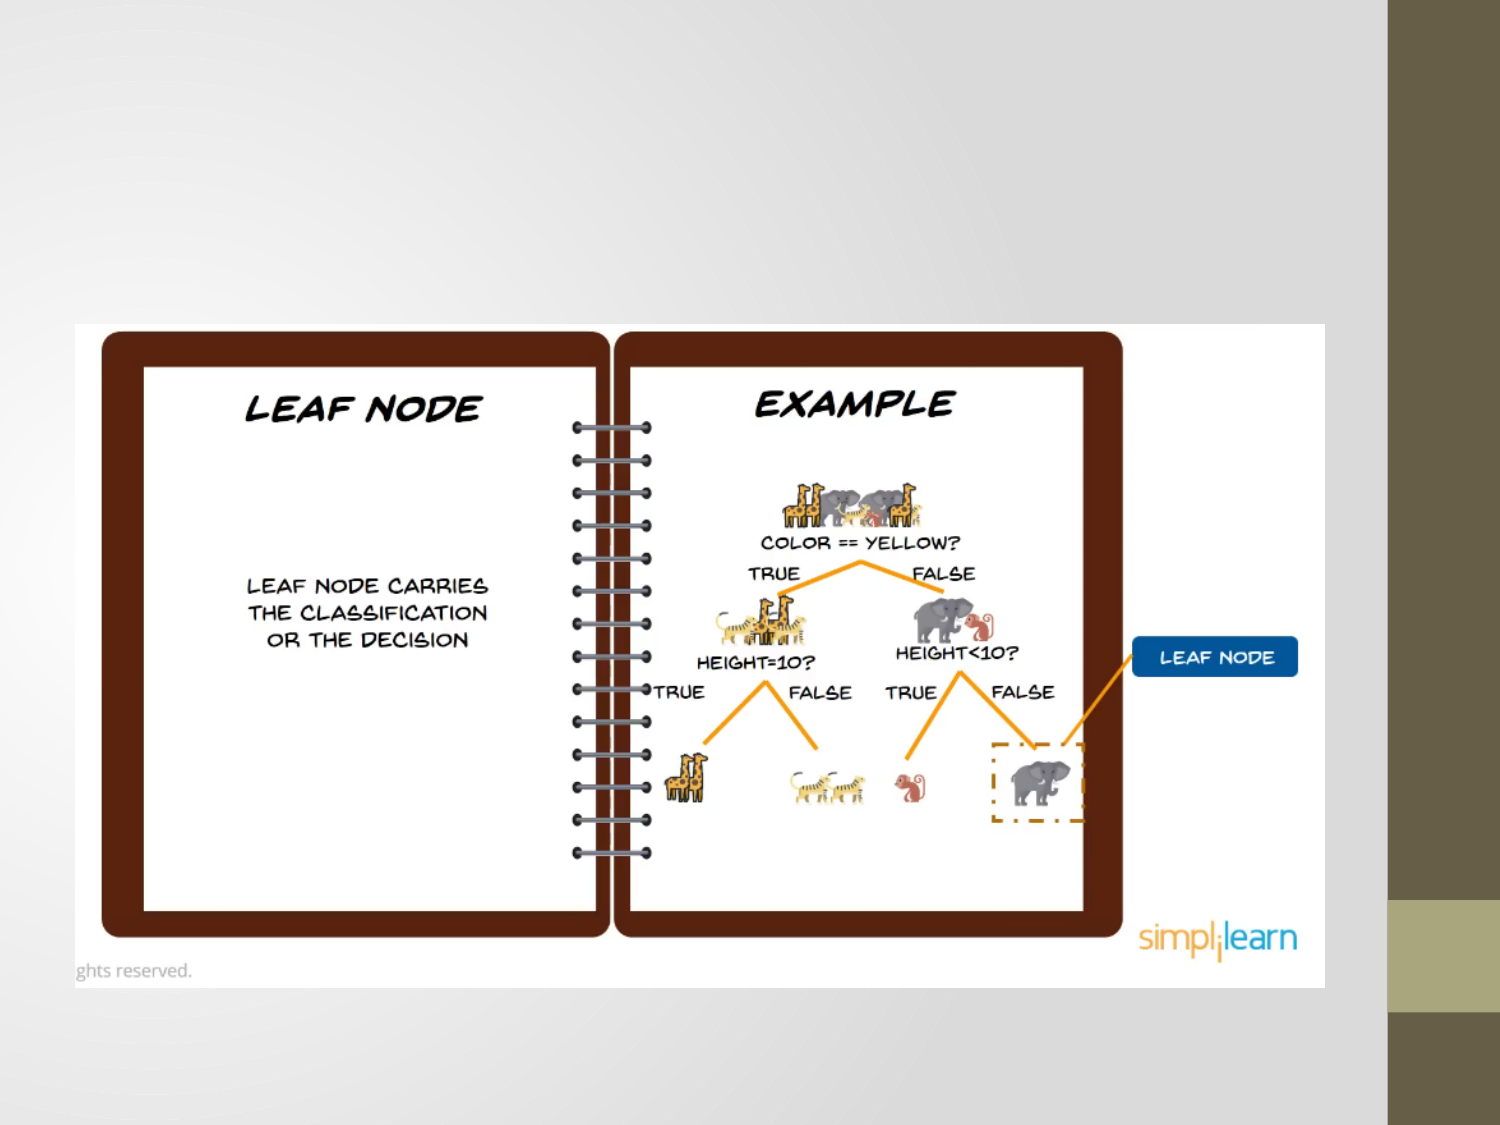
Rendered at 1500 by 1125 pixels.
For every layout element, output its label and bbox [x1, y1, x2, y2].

list [74, 324, 1326, 989]
